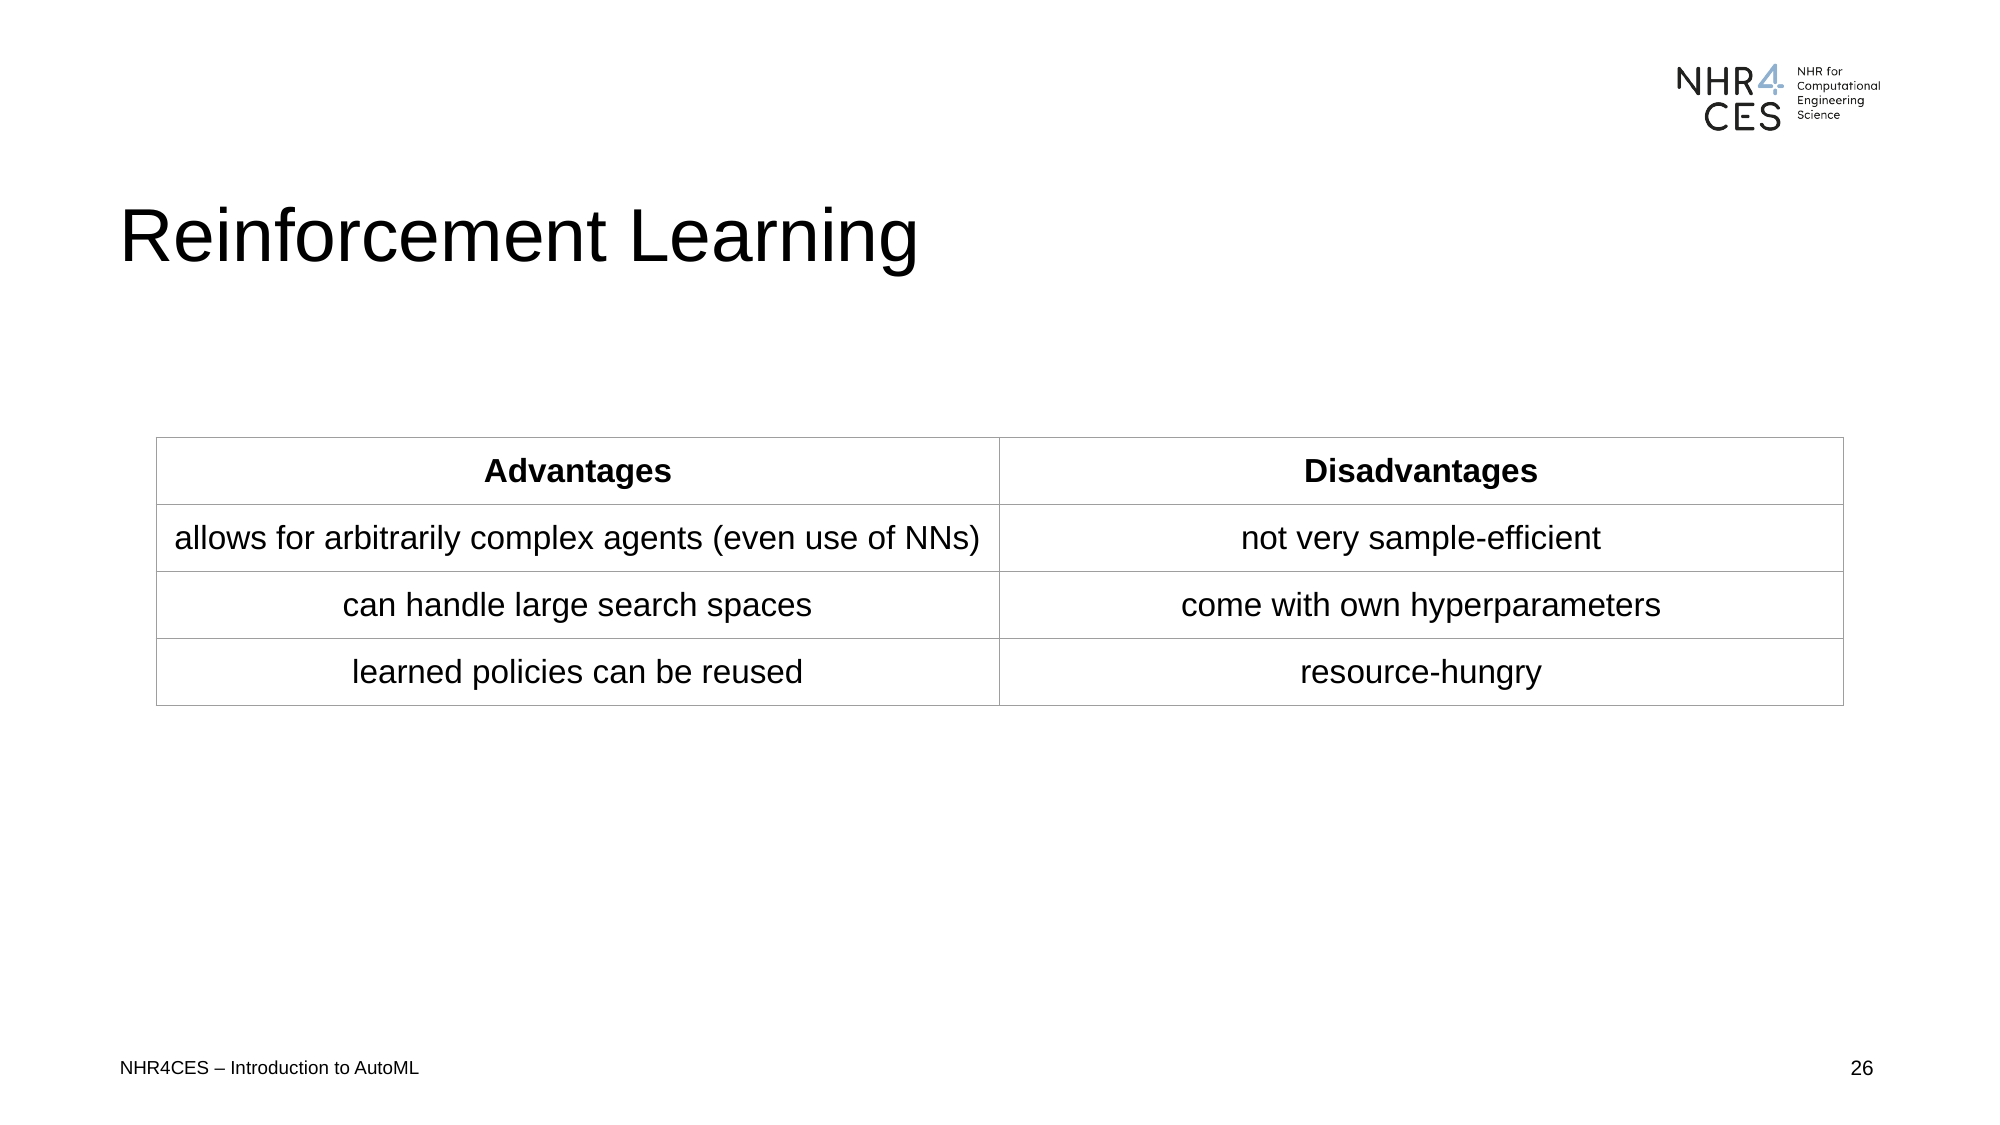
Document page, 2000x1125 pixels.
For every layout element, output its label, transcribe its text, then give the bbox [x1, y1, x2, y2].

list Reinforcement Learning [119, 171, 1880, 335]
table_cell come with own hyperparameters [1000, 572, 1843, 638]
table_header Disadvantages [1000, 438, 1843, 504]
table_cell can handle large search spaces [157, 572, 999, 638]
table_cell allows for arbitrarily complex agents (even use of NNs) [157, 505, 999, 571]
table_cell learned policies can be reused [157, 639, 999, 705]
table_cell resource-hungry [1000, 639, 1843, 705]
table_cell not very sample-efficient [1000, 505, 1843, 571]
picture [1656, 45, 1901, 152]
table_header Advantages [157, 438, 999, 504]
